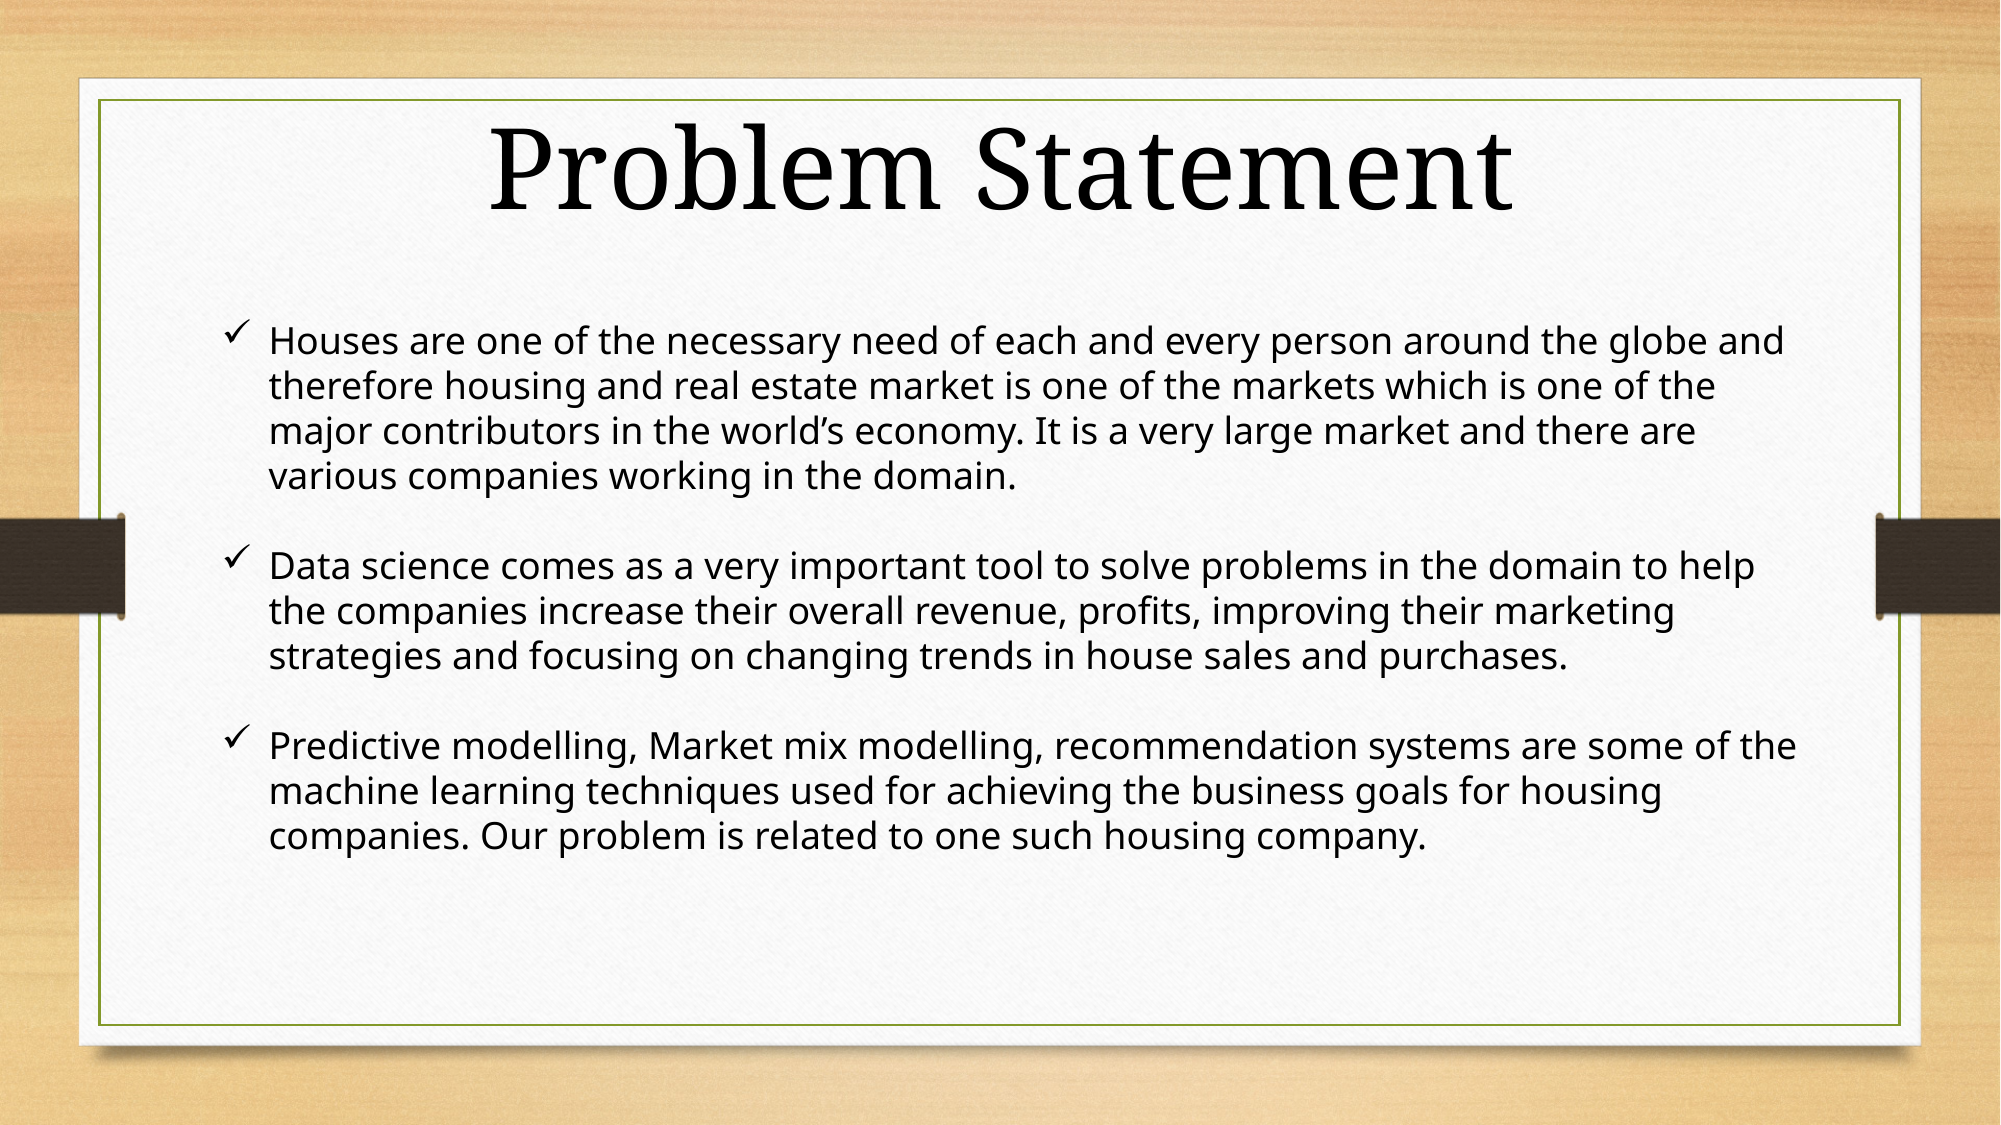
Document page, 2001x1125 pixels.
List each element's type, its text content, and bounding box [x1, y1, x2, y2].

text_box Houses are one of the necessary need of each and every person around the globe and therefore housing and real estate market is one of the markets which is one of the major contributors in the world’s economy. It is a very large market and there are various companies working in the domain. Data science comes as a very important tool to solve problems in the domain to help the companies increase their overall revenue, profits, improving their marketing strategies and focusing on changing trends in house sales and purchases. Predictive modelling, Market mix modelling, recommendation systems are some of the machine learning techniques used for achieving the business goals for housing companies. Our problem is related to one such housing company. [206, 309, 1838, 910]
picture [0, 0, 2001, 1125]
text_box Problem Statement [472, 89, 1531, 240]
